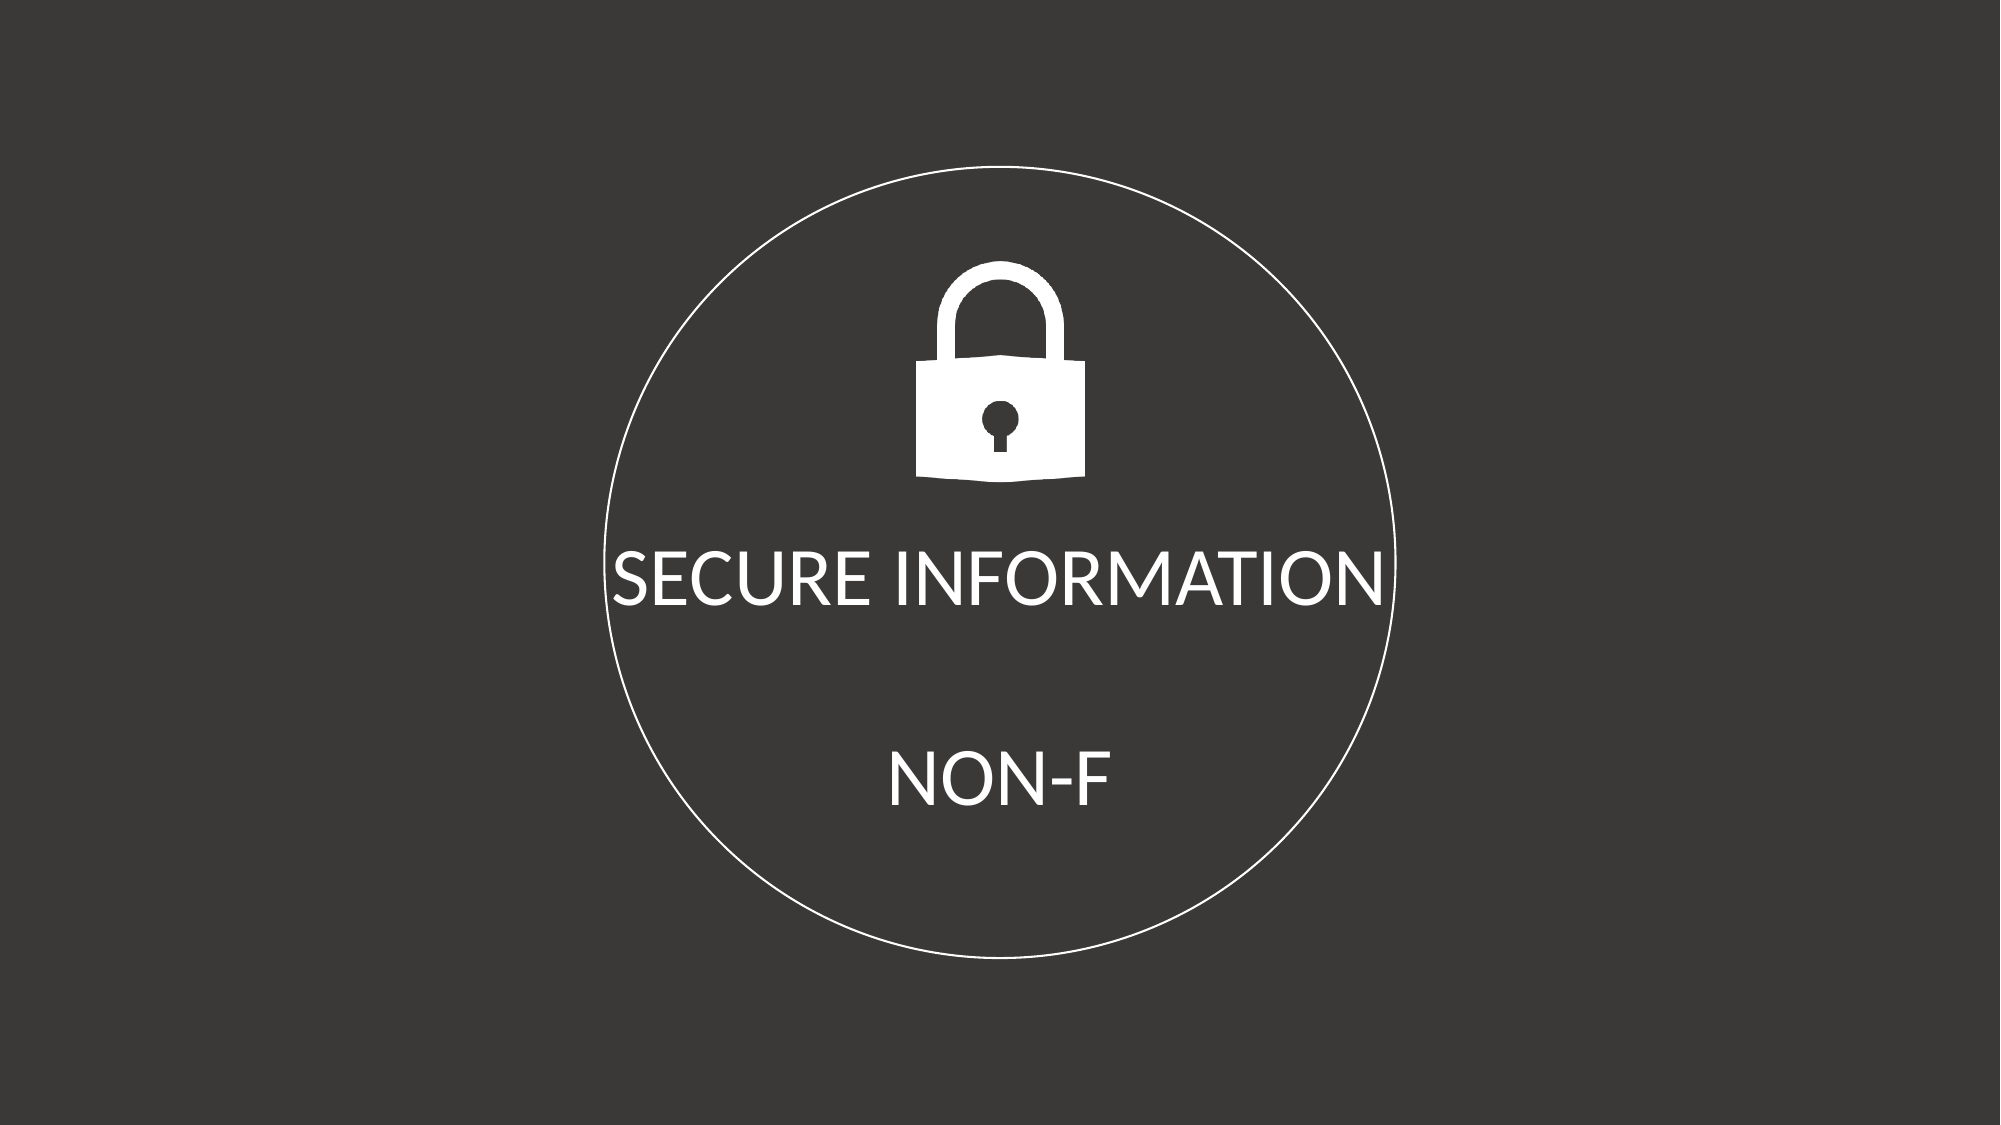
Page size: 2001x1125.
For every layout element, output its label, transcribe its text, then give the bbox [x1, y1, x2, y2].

text_box SECURE INFORMATION NON-F [491, 514, 1509, 830]
text_box [707, 830, 1293, 960]
text_box [606, 165, 1394, 514]
picture [854, 226, 1145, 517]
